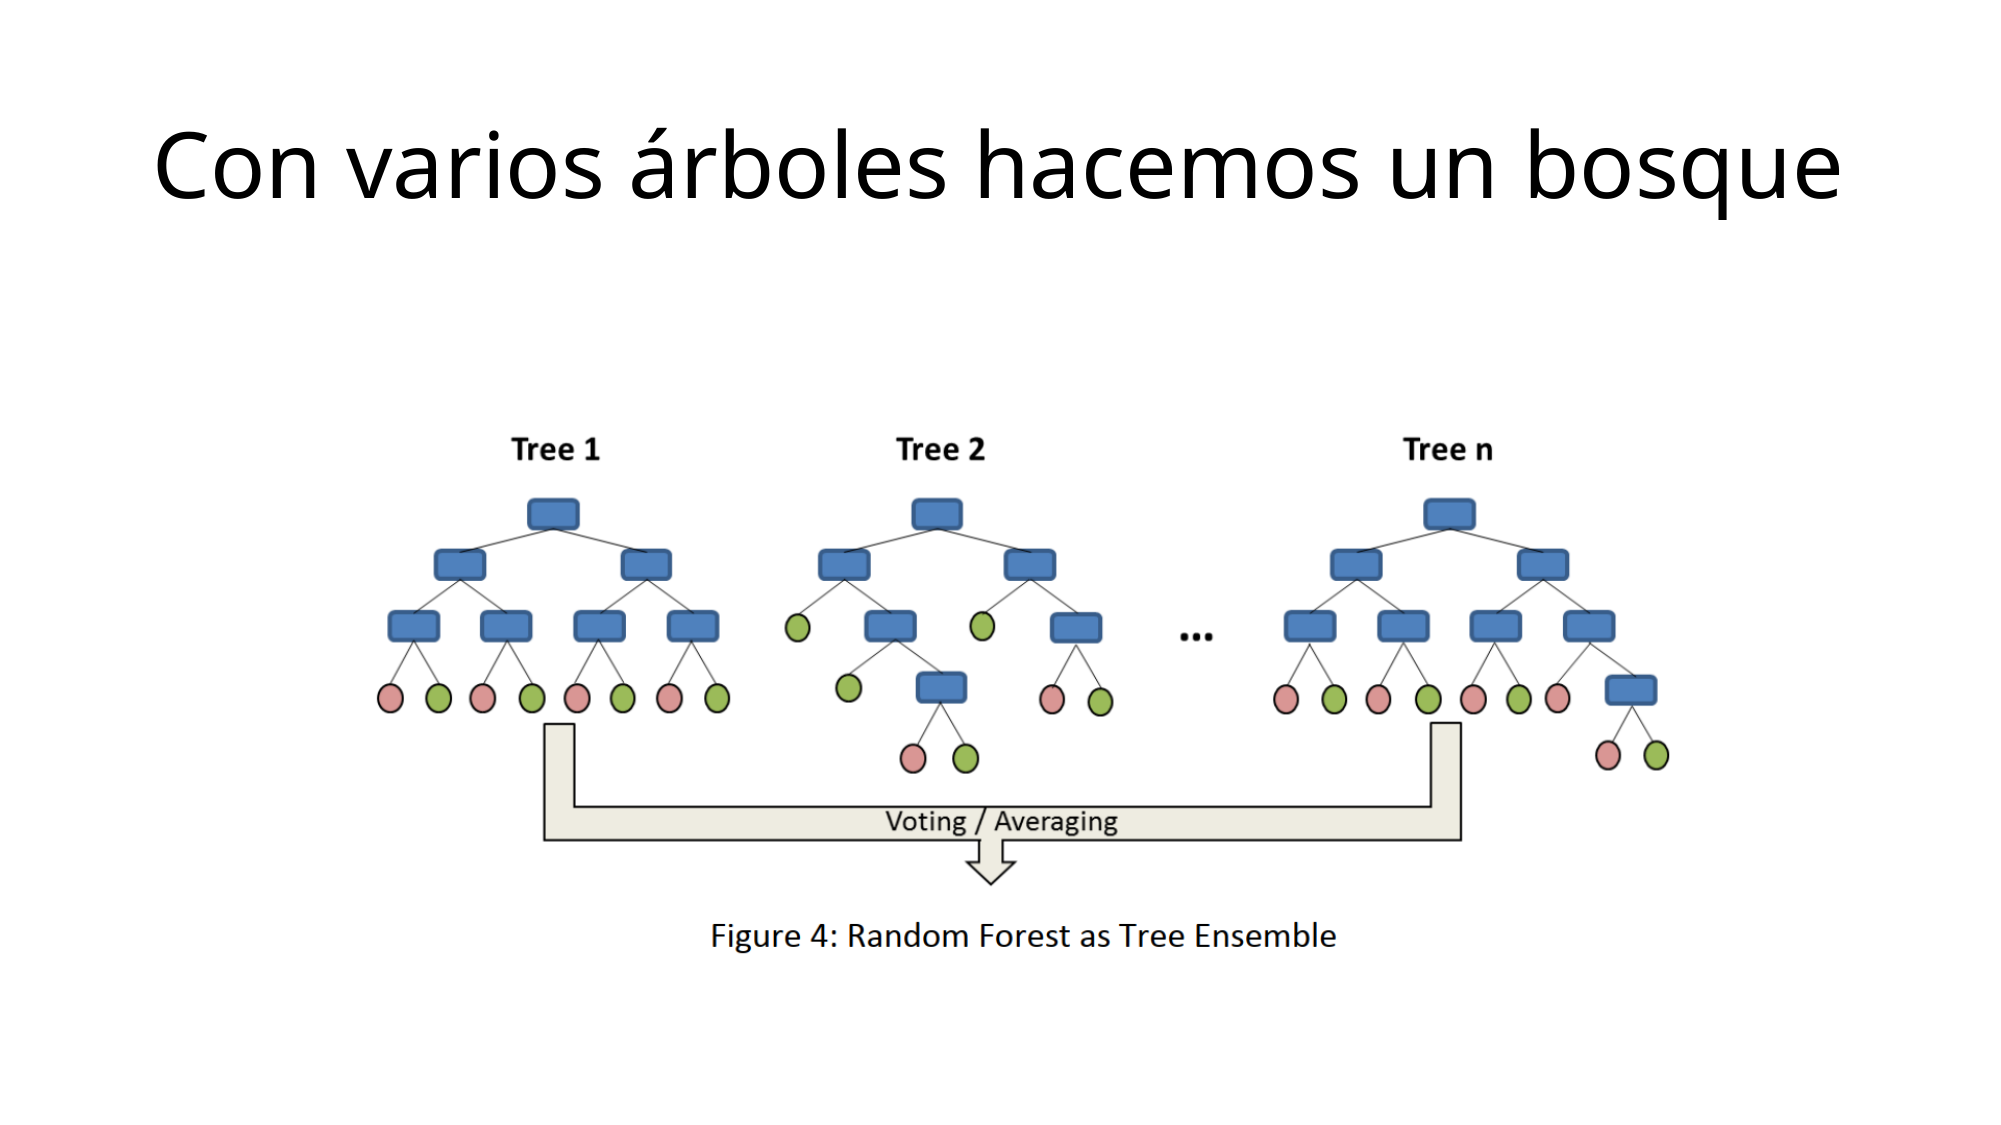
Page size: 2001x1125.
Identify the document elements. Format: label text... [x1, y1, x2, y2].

picture [266, 354, 1734, 958]
title Con varios árboles hacemos un bosque [137, 59, 1863, 278]
